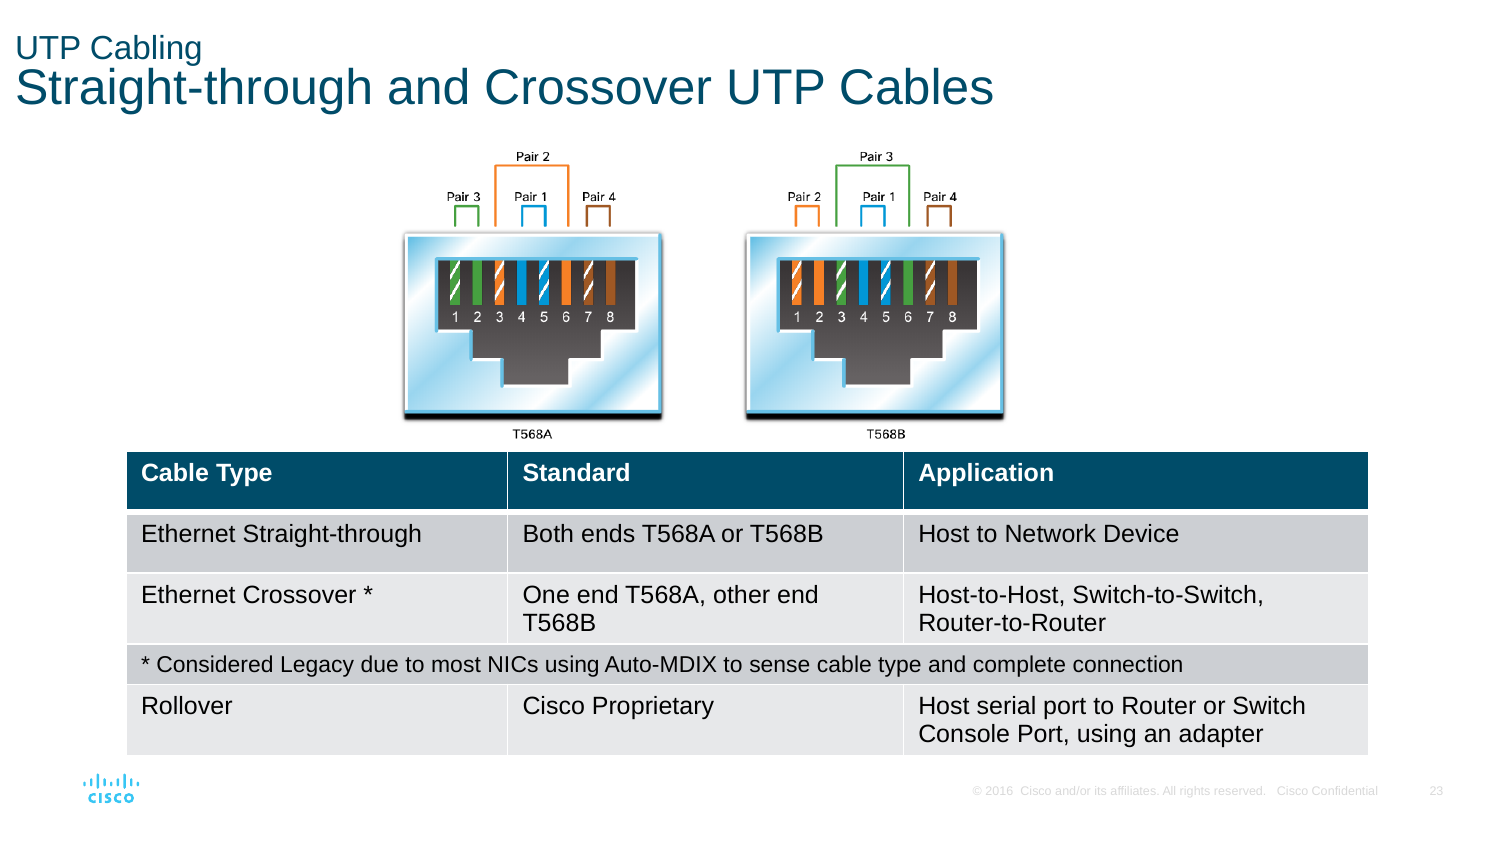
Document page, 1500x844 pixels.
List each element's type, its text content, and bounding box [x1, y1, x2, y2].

table_header Cable Type [127, 452, 507, 509]
table_cell Rollover [127, 685, 507, 755]
table_cell Cisco Proprietary [508, 685, 903, 755]
table_cell Host-to-Host, Switch-to-Switch, Router-to-Router [904, 574, 1368, 643]
table_cell Host serial port to Router or Switch Console Port, using an adapter [904, 685, 1368, 755]
table_header Standard [508, 452, 903, 509]
table_header Application [904, 452, 1368, 509]
table_cell One end T568A, other end T568B [508, 574, 903, 643]
title UTP Cabling Straight-through and Crossover UTP Cables [0, 13, 1369, 134]
table_cell Both ends T568A or T568B [508, 515, 903, 572]
table_cell * Considered Legacy due to most NICs using Auto-MDIX to sense cable type and complete connection [127, 645, 1368, 684]
picture [395, 143, 1010, 442]
table_cell Host to Network Device [904, 515, 1368, 572]
table_cell Ethernet Crossover * [127, 574, 507, 643]
table_cell Ethernet Straight-through [127, 515, 507, 572]
